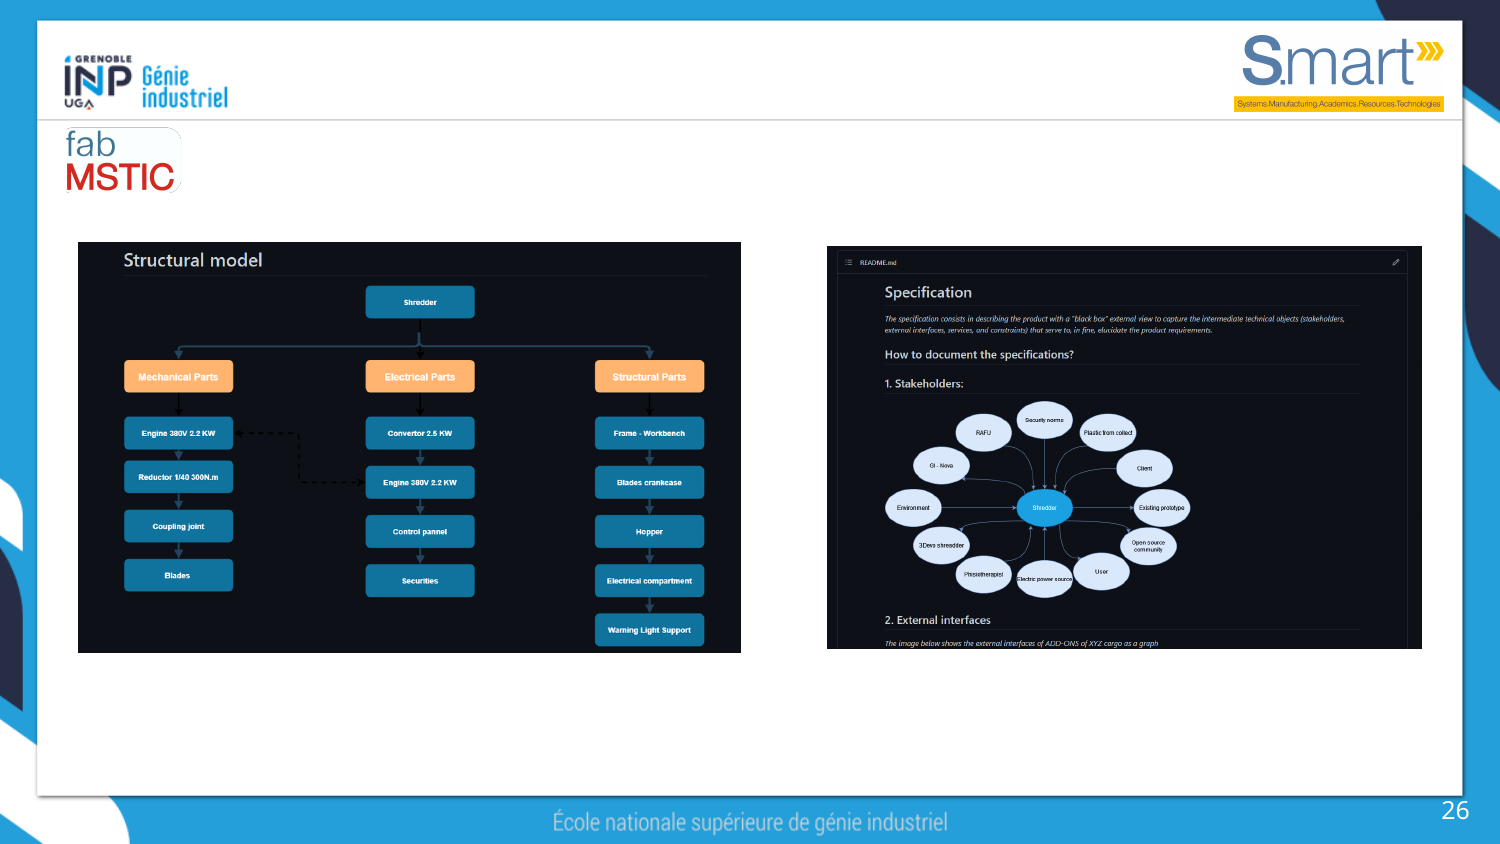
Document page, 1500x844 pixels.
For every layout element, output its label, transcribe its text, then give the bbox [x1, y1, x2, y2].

slide_number ‹#› [1394, 779, 1485, 844]
picture [0, 0, 1500, 844]
